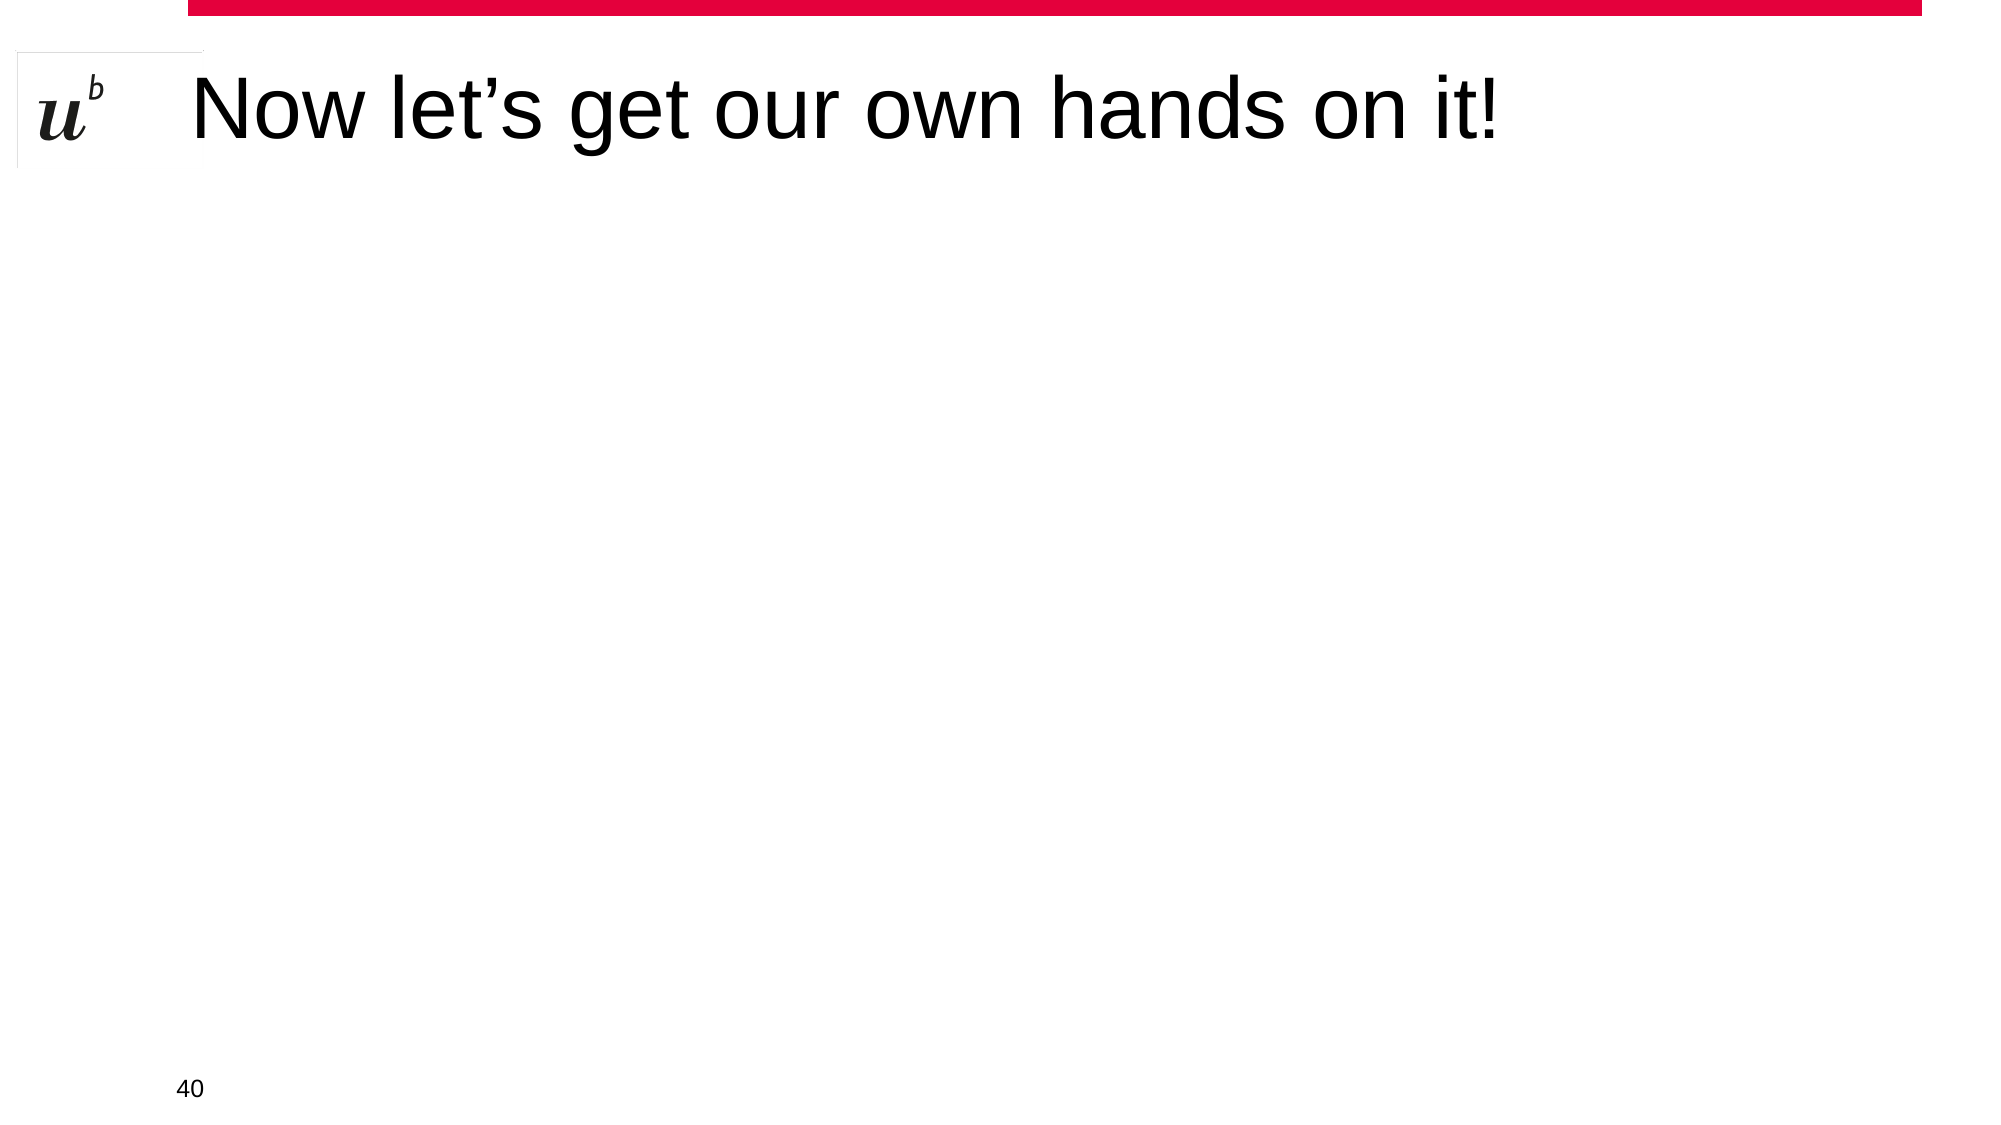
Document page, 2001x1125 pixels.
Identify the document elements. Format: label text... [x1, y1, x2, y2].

picture [15, 50, 175, 169]
slide_number ‹#› [149, 1057, 211, 1117]
title Now let’s get our own hands on it! [175, 47, 1901, 171]
